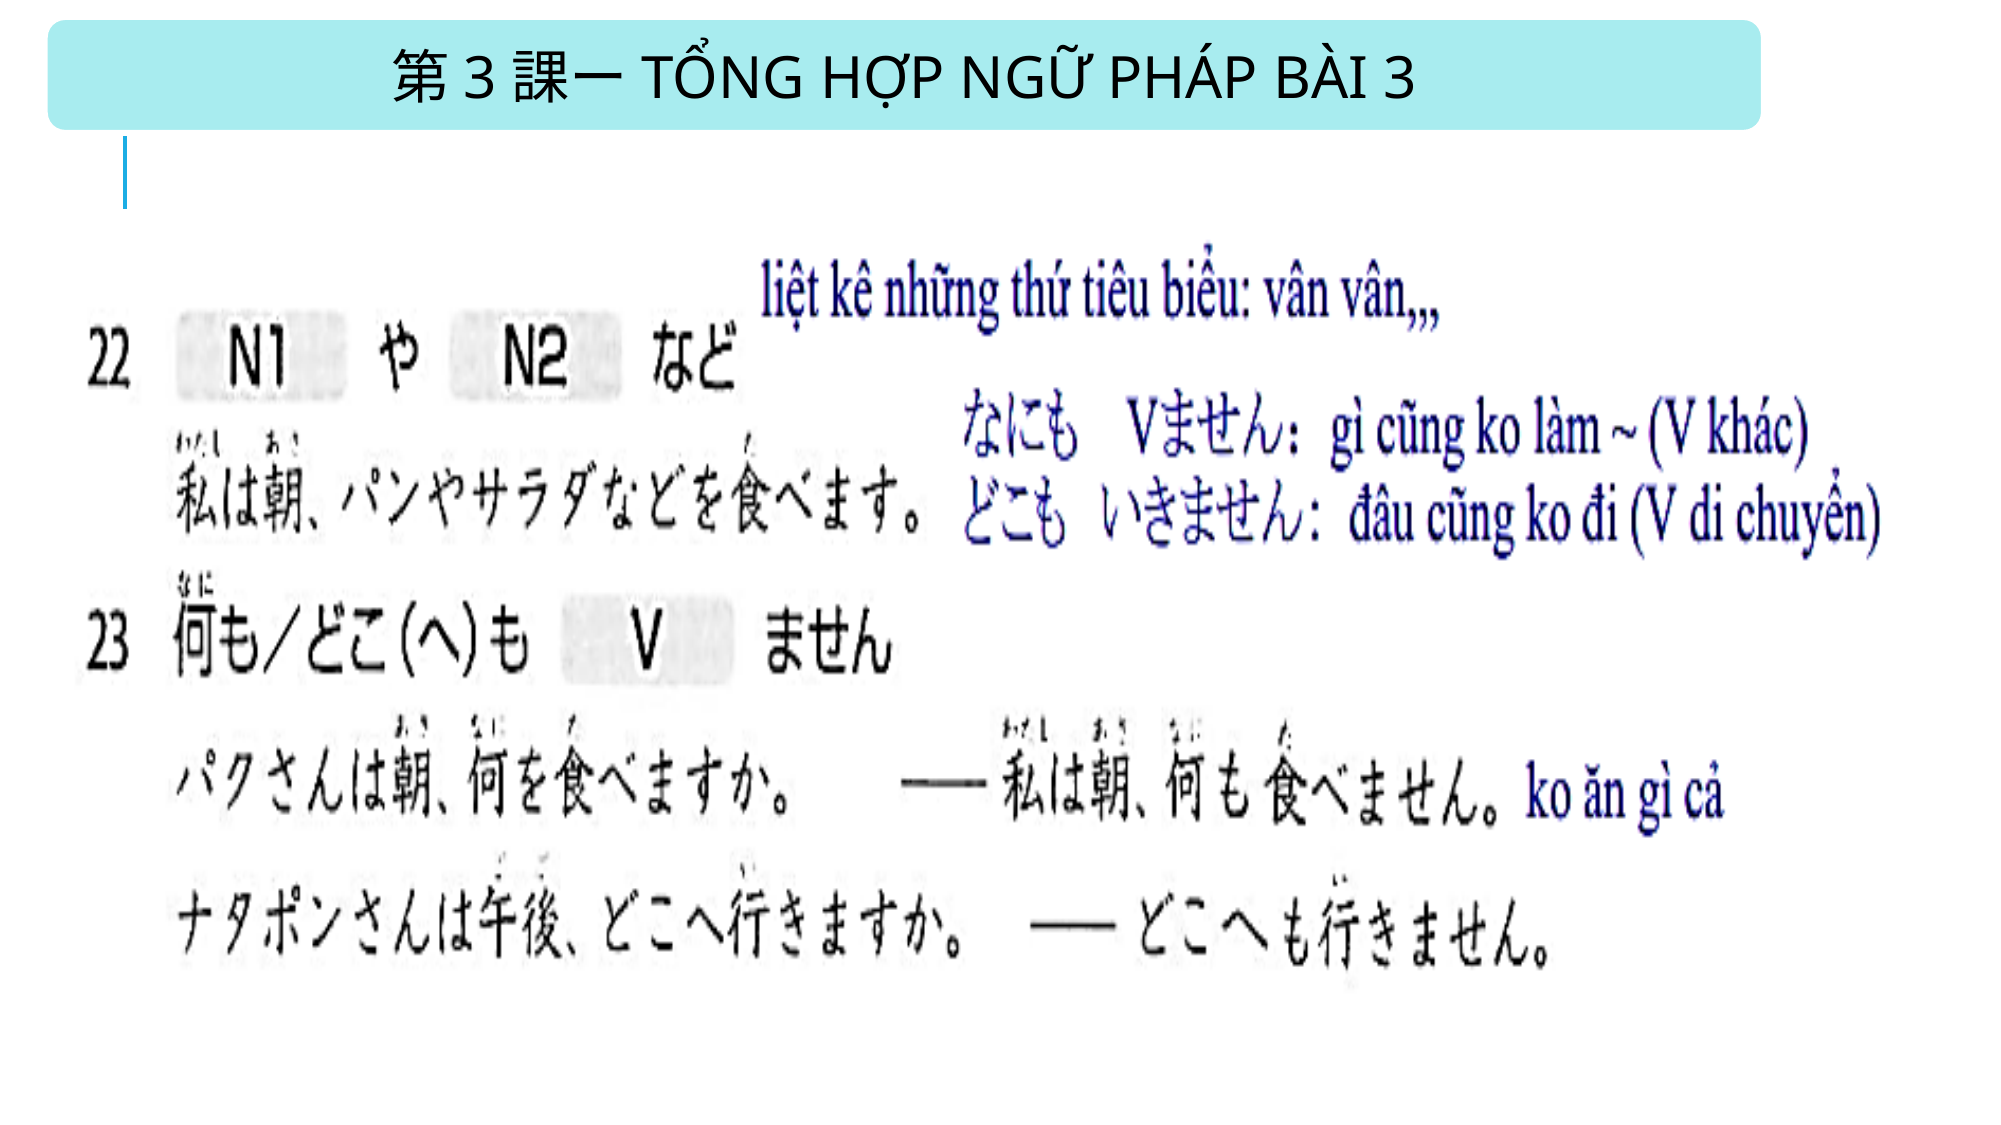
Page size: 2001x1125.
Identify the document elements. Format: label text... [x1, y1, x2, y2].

text_box 第3課ーTỔNG HỢP NGỮ PHÁP BÀI 3 [44, 16, 1765, 134]
picture [63, 209, 1925, 1064]
